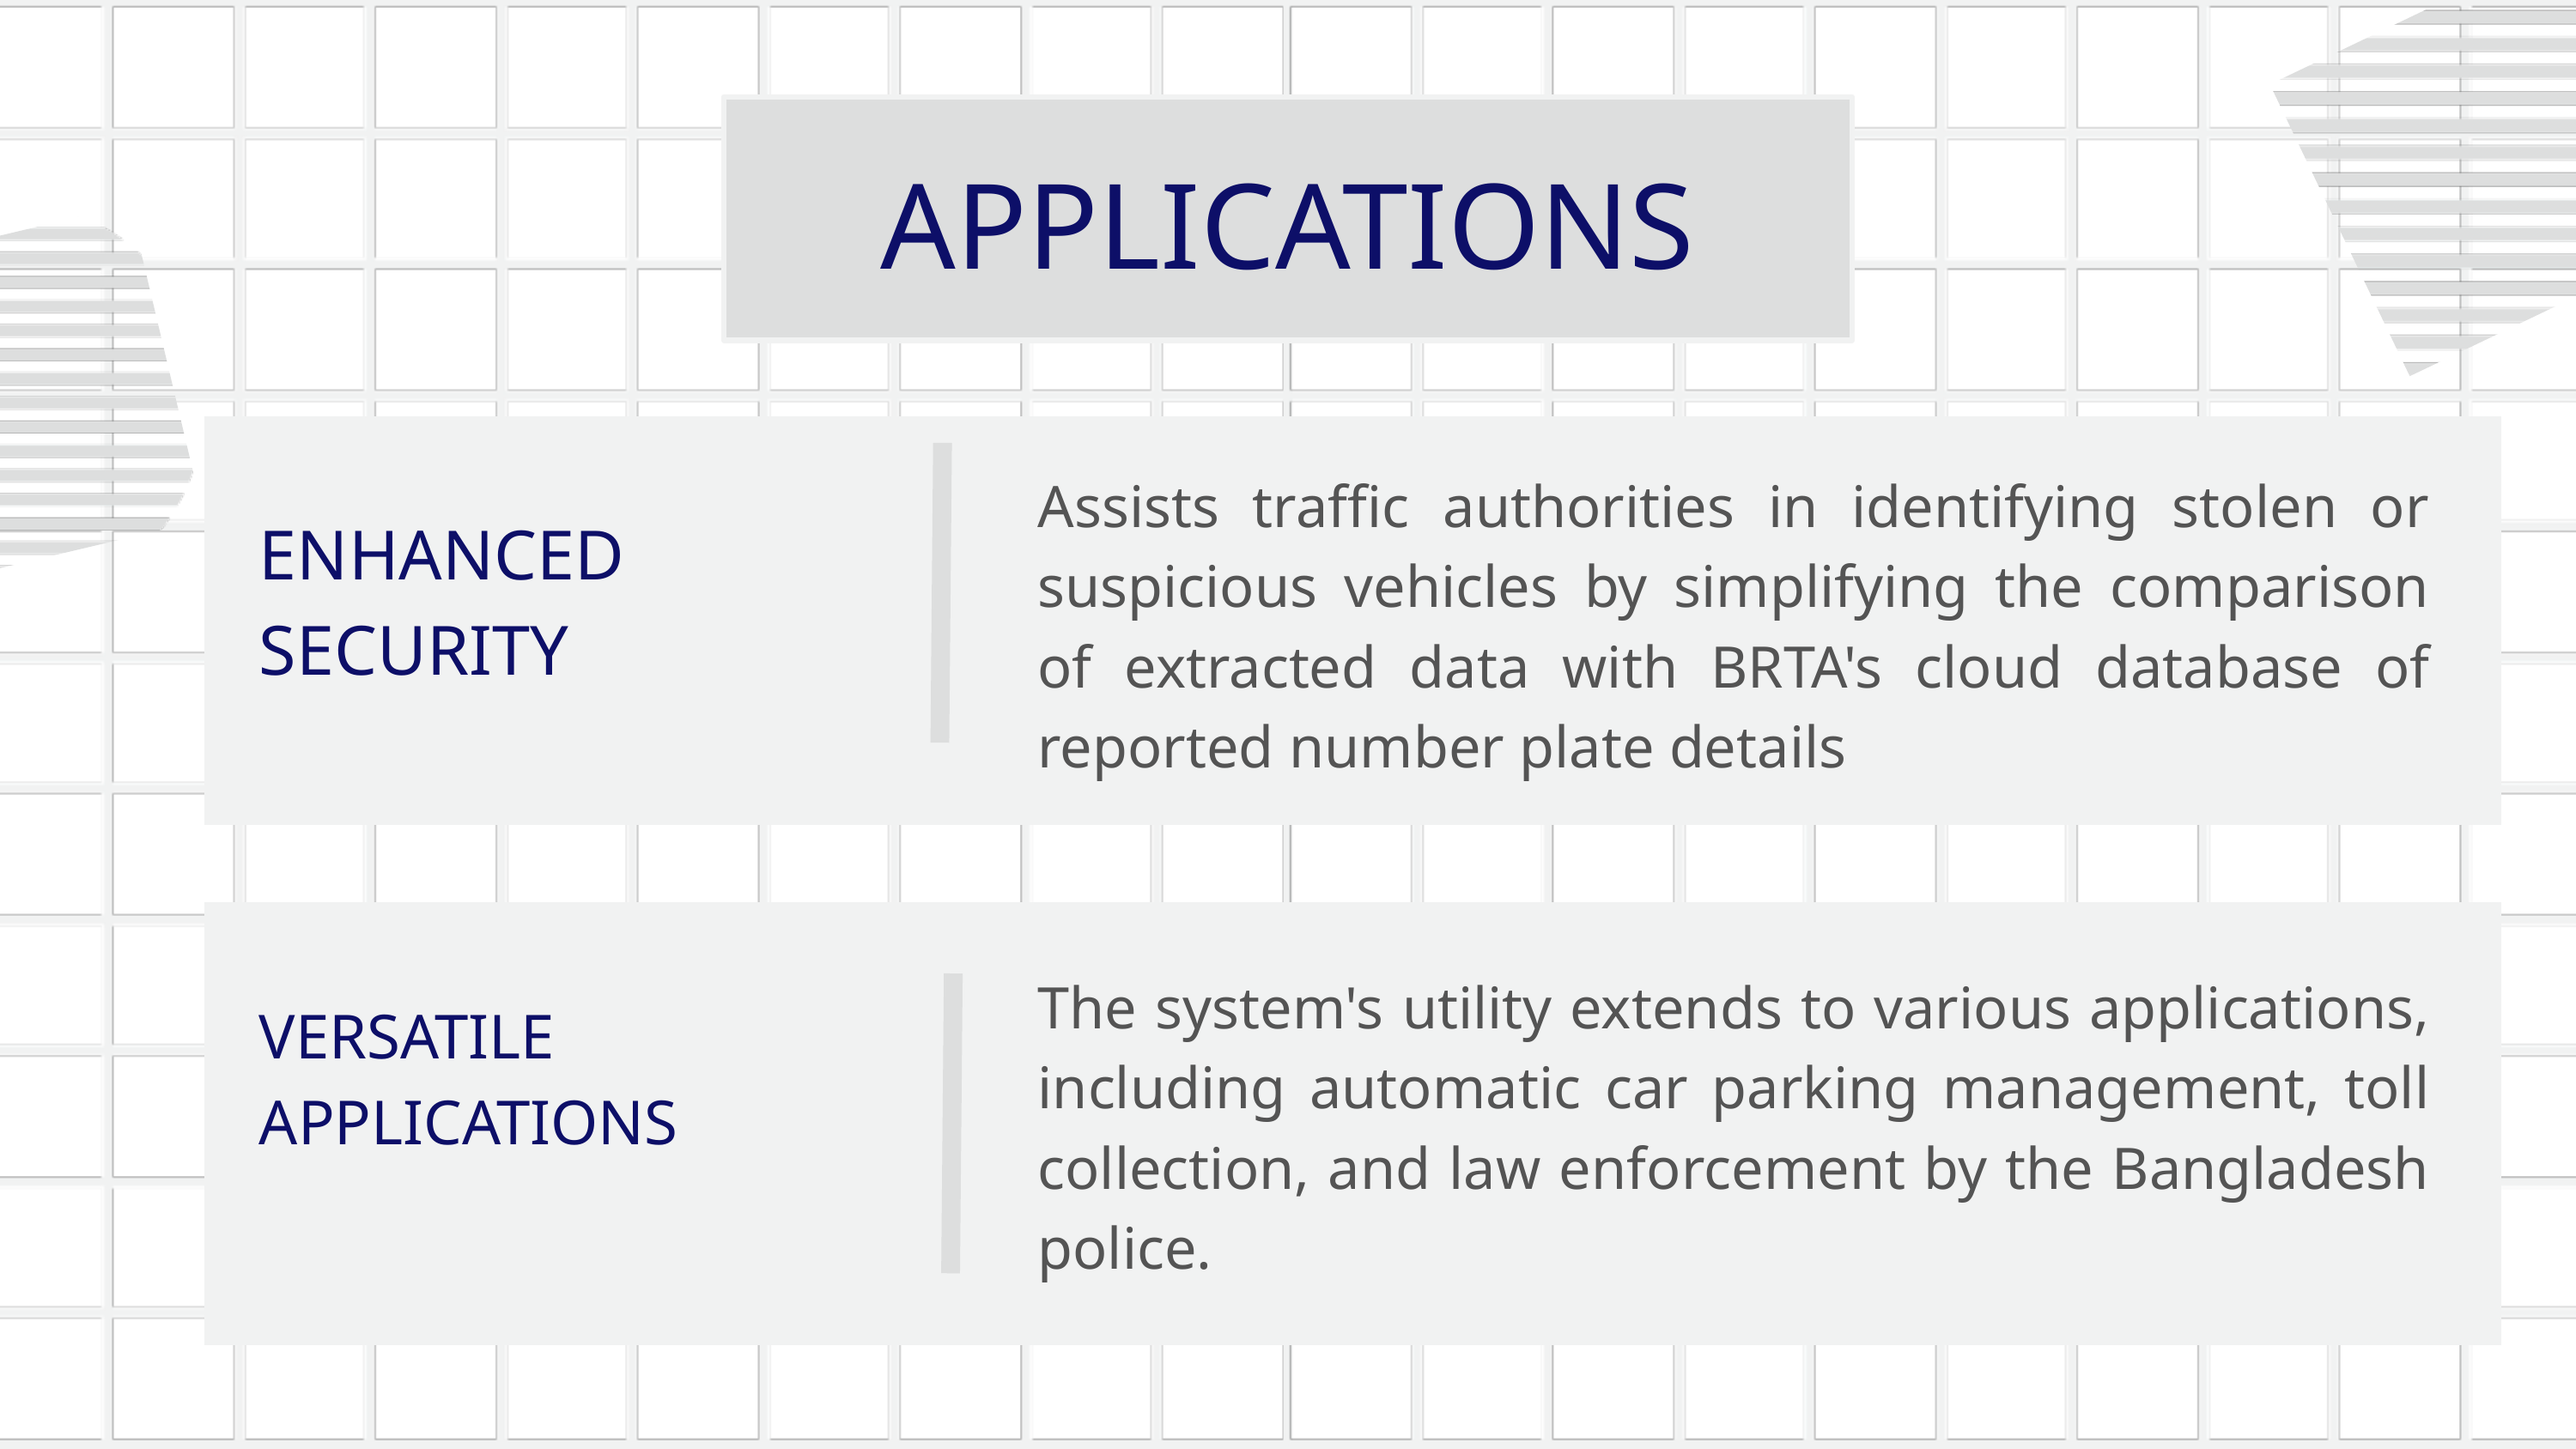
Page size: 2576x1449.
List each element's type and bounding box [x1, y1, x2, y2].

text_box [723, 96, 1853, 341]
text_box [204, 415, 2502, 826]
text_box [204, 901, 2502, 1346]
text_box [0, 0, 2576, 1449]
